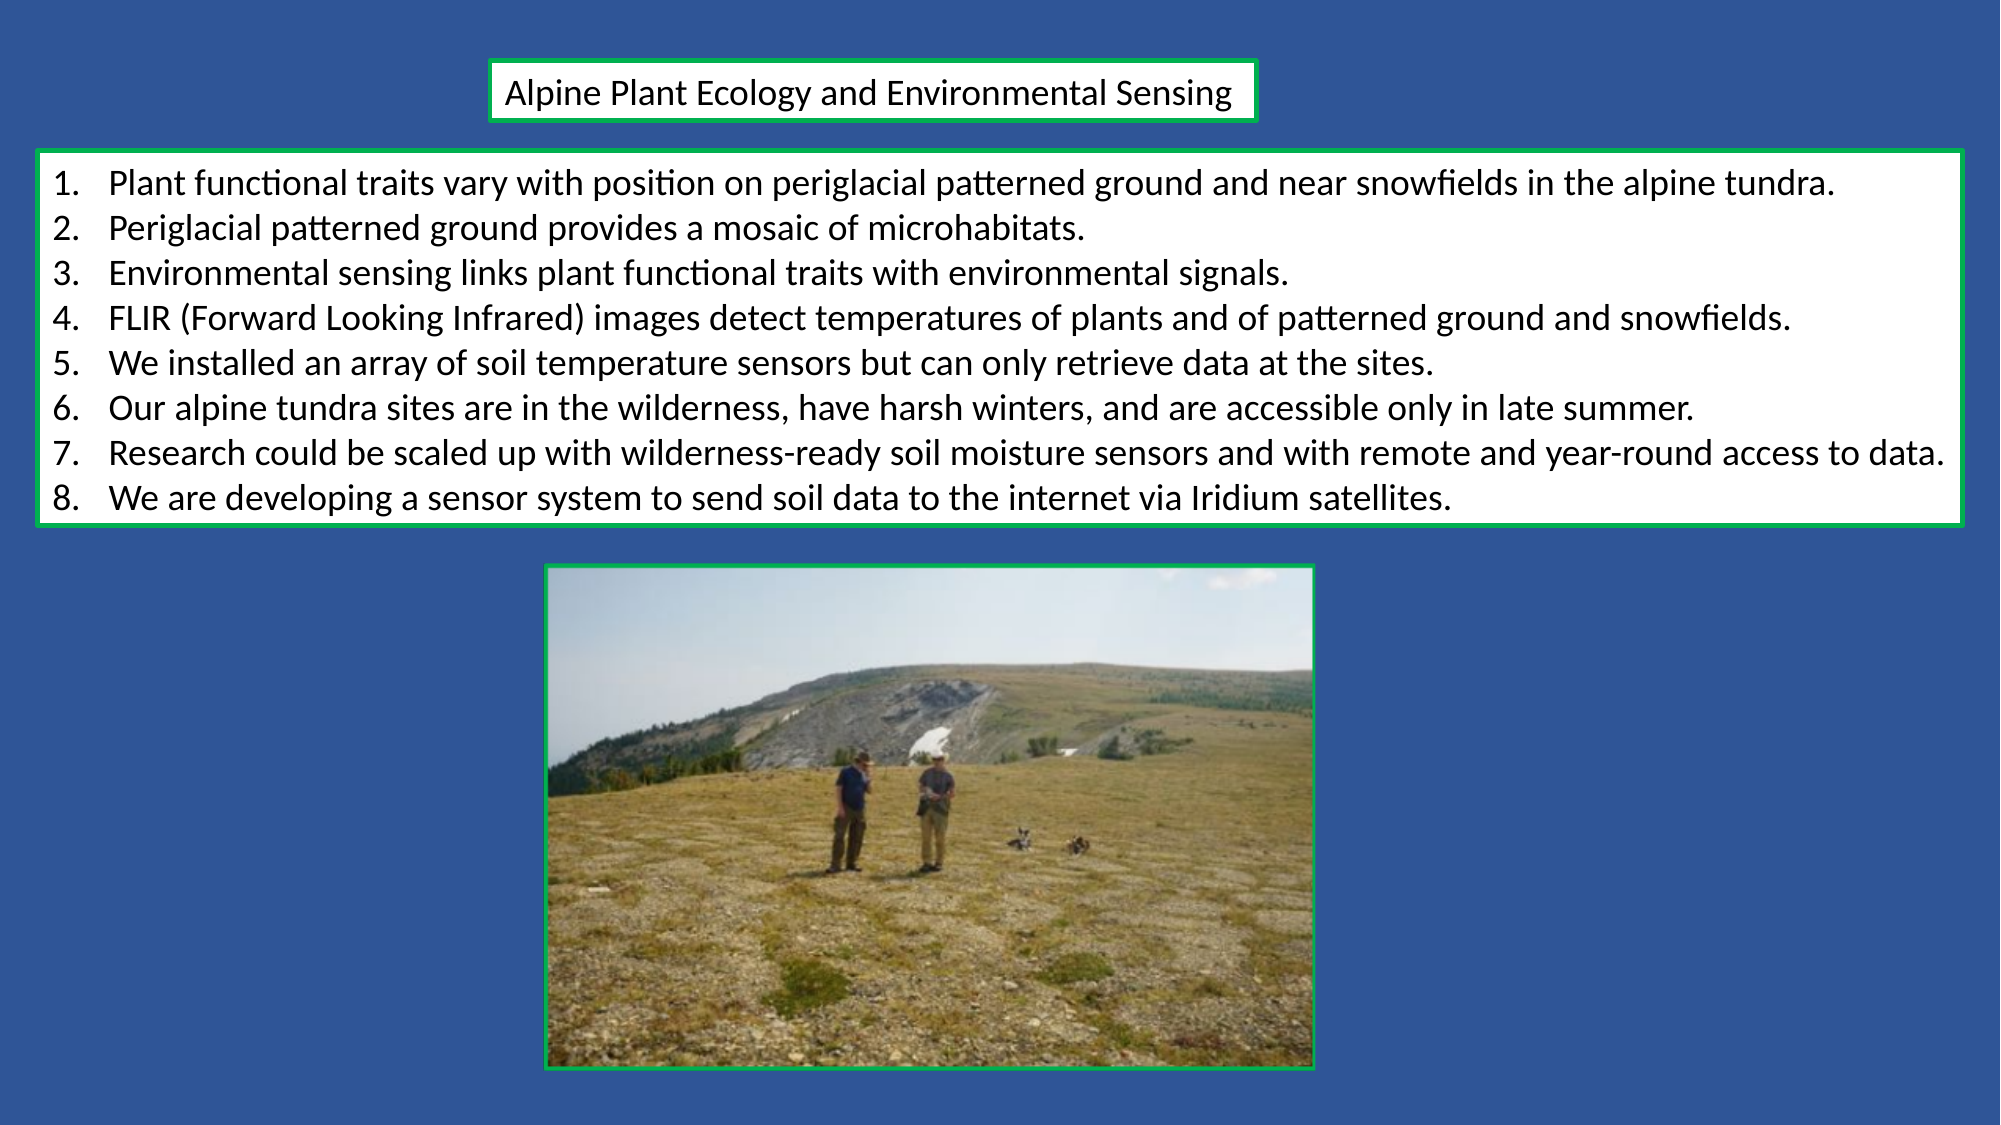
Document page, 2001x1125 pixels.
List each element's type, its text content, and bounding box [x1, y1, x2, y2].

text_box Alpine Plant Ecology and Environmental Sensing [489, 60, 1257, 121]
text_box Plant functional traits vary with position on periglacial patterned ground and near snowfields in the alpine tundra. Periglacial patterned ground provides a mosaic of microhabitats. Environmental sensing links plant functional traits with environmental signals. FLIR (Forward Looking Infrared) images detect temperatures of plants and of patterned ground and snowfields. We installed an array of soil temperature sensors but can only retrieve data at the sites. Our alpine tundra sites are in the wilderness, have harsh winters, and are accessible only in late summer. Research could be scaled up with wilderness-ready soil moisture sensors and with remote and year-round access to data. We are developing a sensor system to send soil data to the internet via Iridium satellites. [37, 150, 1963, 526]
picture [542, 562, 1316, 1071]
